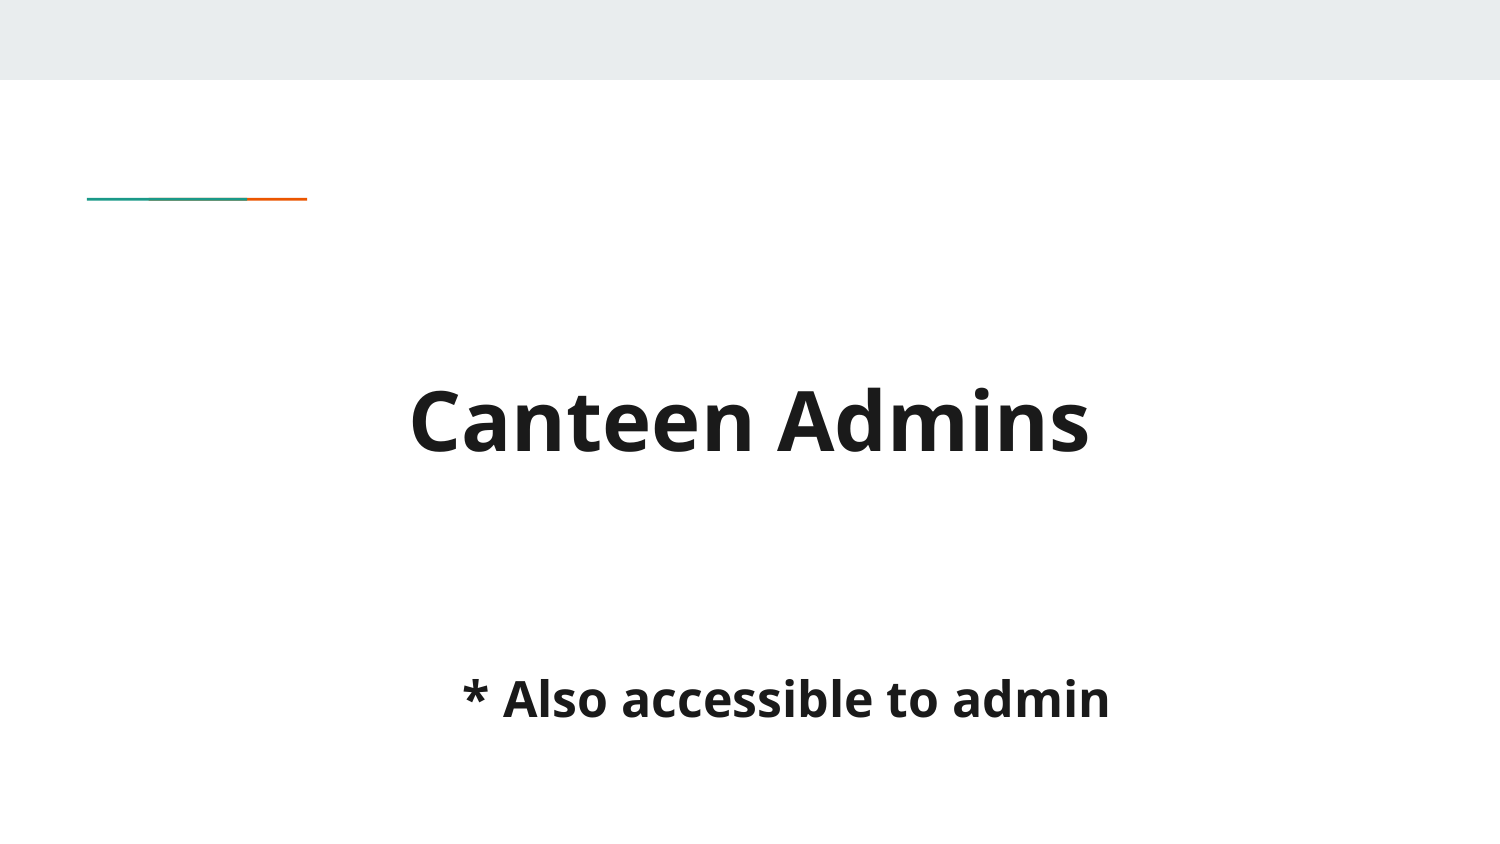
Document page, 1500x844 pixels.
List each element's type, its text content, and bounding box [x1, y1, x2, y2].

title Canteen Admins * Also accessible to admin [73, 353, 1427, 556]
